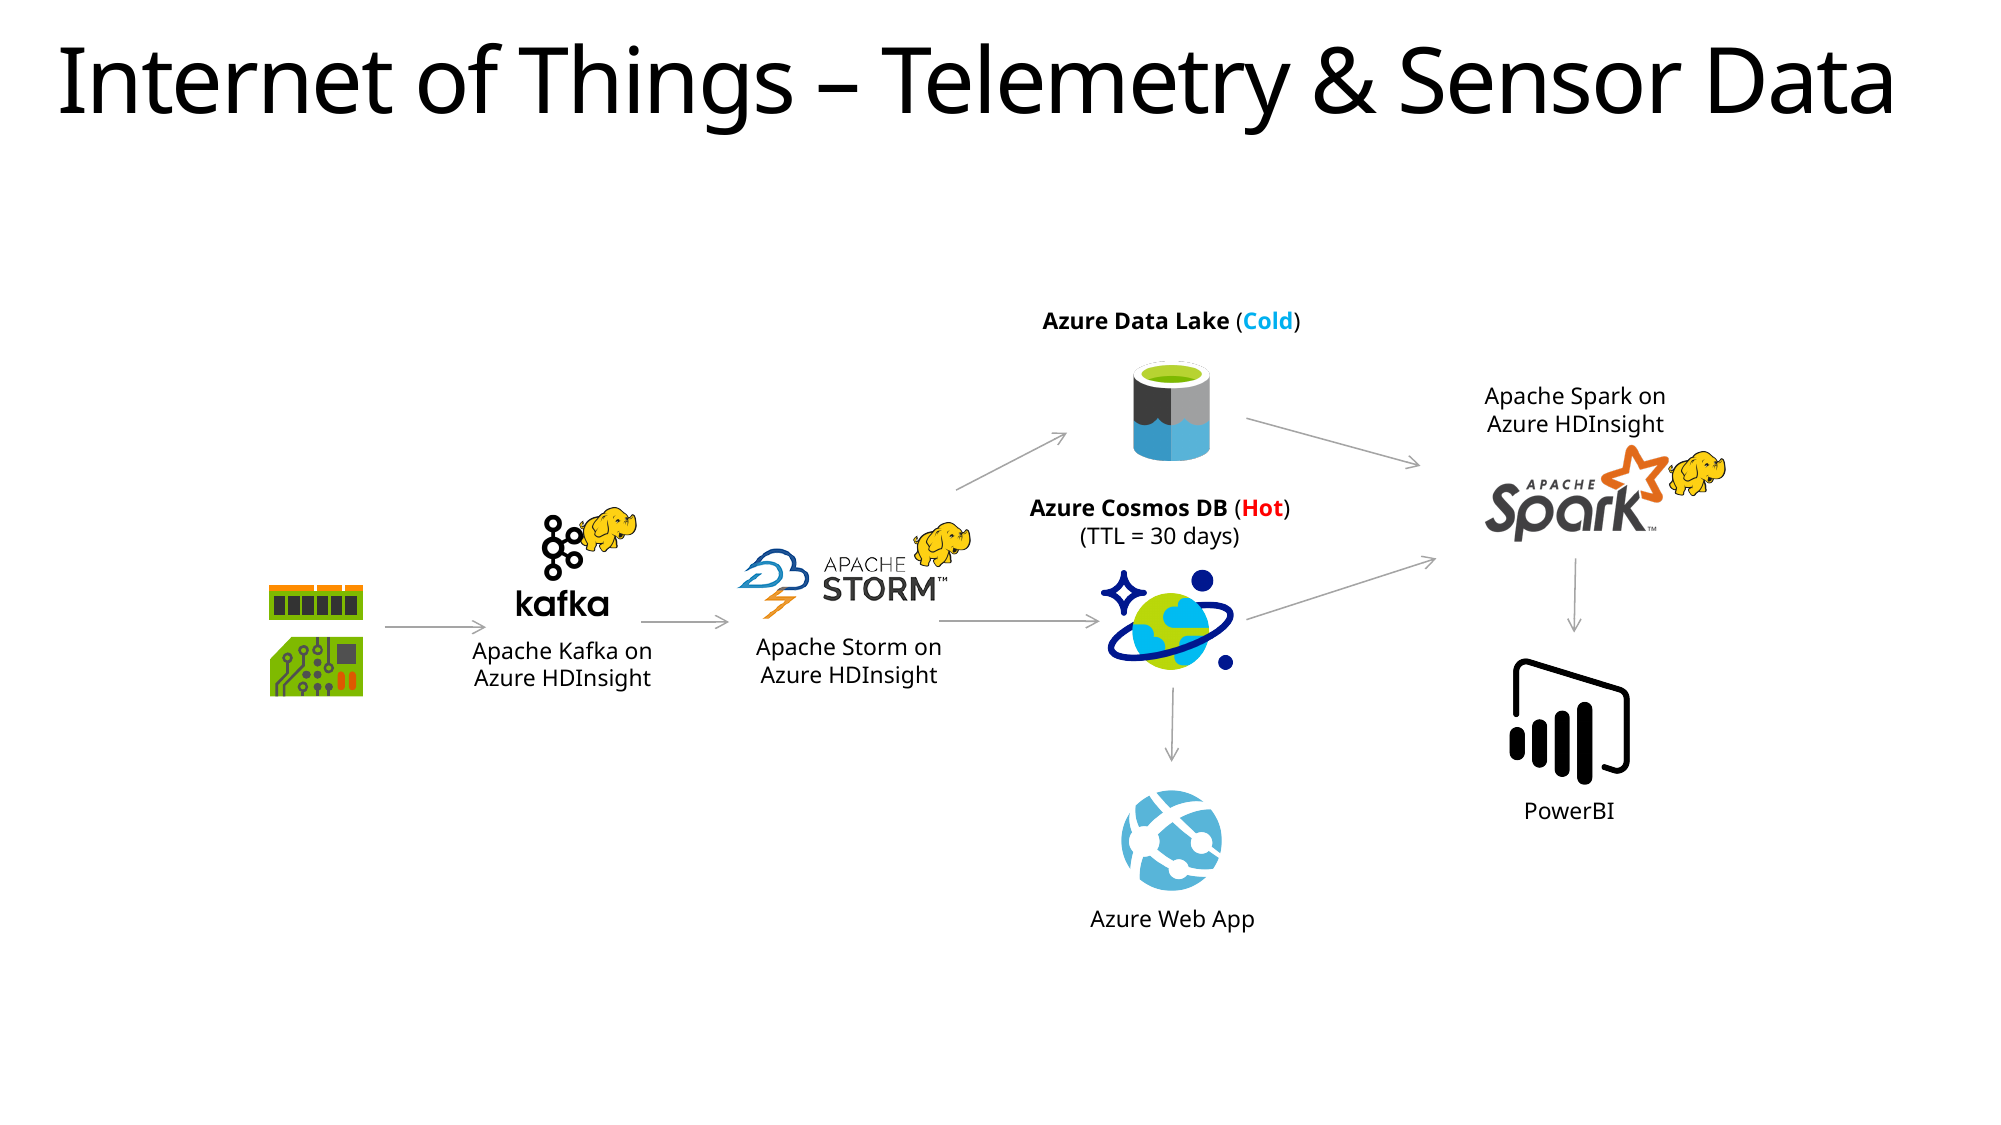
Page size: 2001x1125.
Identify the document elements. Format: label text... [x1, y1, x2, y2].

text_box Apache Spark on Azure HDInsight [1455, 374, 1697, 444]
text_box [269, 584, 364, 697]
text_box Azure Data Lake (Cold) [956, 298, 1388, 341]
picture [735, 515, 971, 619]
text_box Azure Web App [1045, 897, 1301, 940]
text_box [956, 432, 1068, 491]
text_box PowerBI [1490, 789, 1649, 832]
picture [1121, 790, 1222, 891]
text_box Apache Kafka on Azure HDInsight [442, 628, 683, 699]
text_box Apache Storm on Azure HDInsight [729, 625, 970, 696]
picture [1101, 555, 1234, 688]
picture [1076, 361, 1267, 462]
text_box Internet of Things – Telemetry & Sensor Data [42, 27, 1957, 175]
picture [1506, 658, 1633, 785]
picture [1484, 444, 1726, 543]
picture [505, 500, 638, 628]
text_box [1246, 558, 1437, 620]
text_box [1246, 418, 1421, 466]
text_box Azure Cosmos DB (Hot) (TTL = 30 days) [976, 486, 1344, 557]
